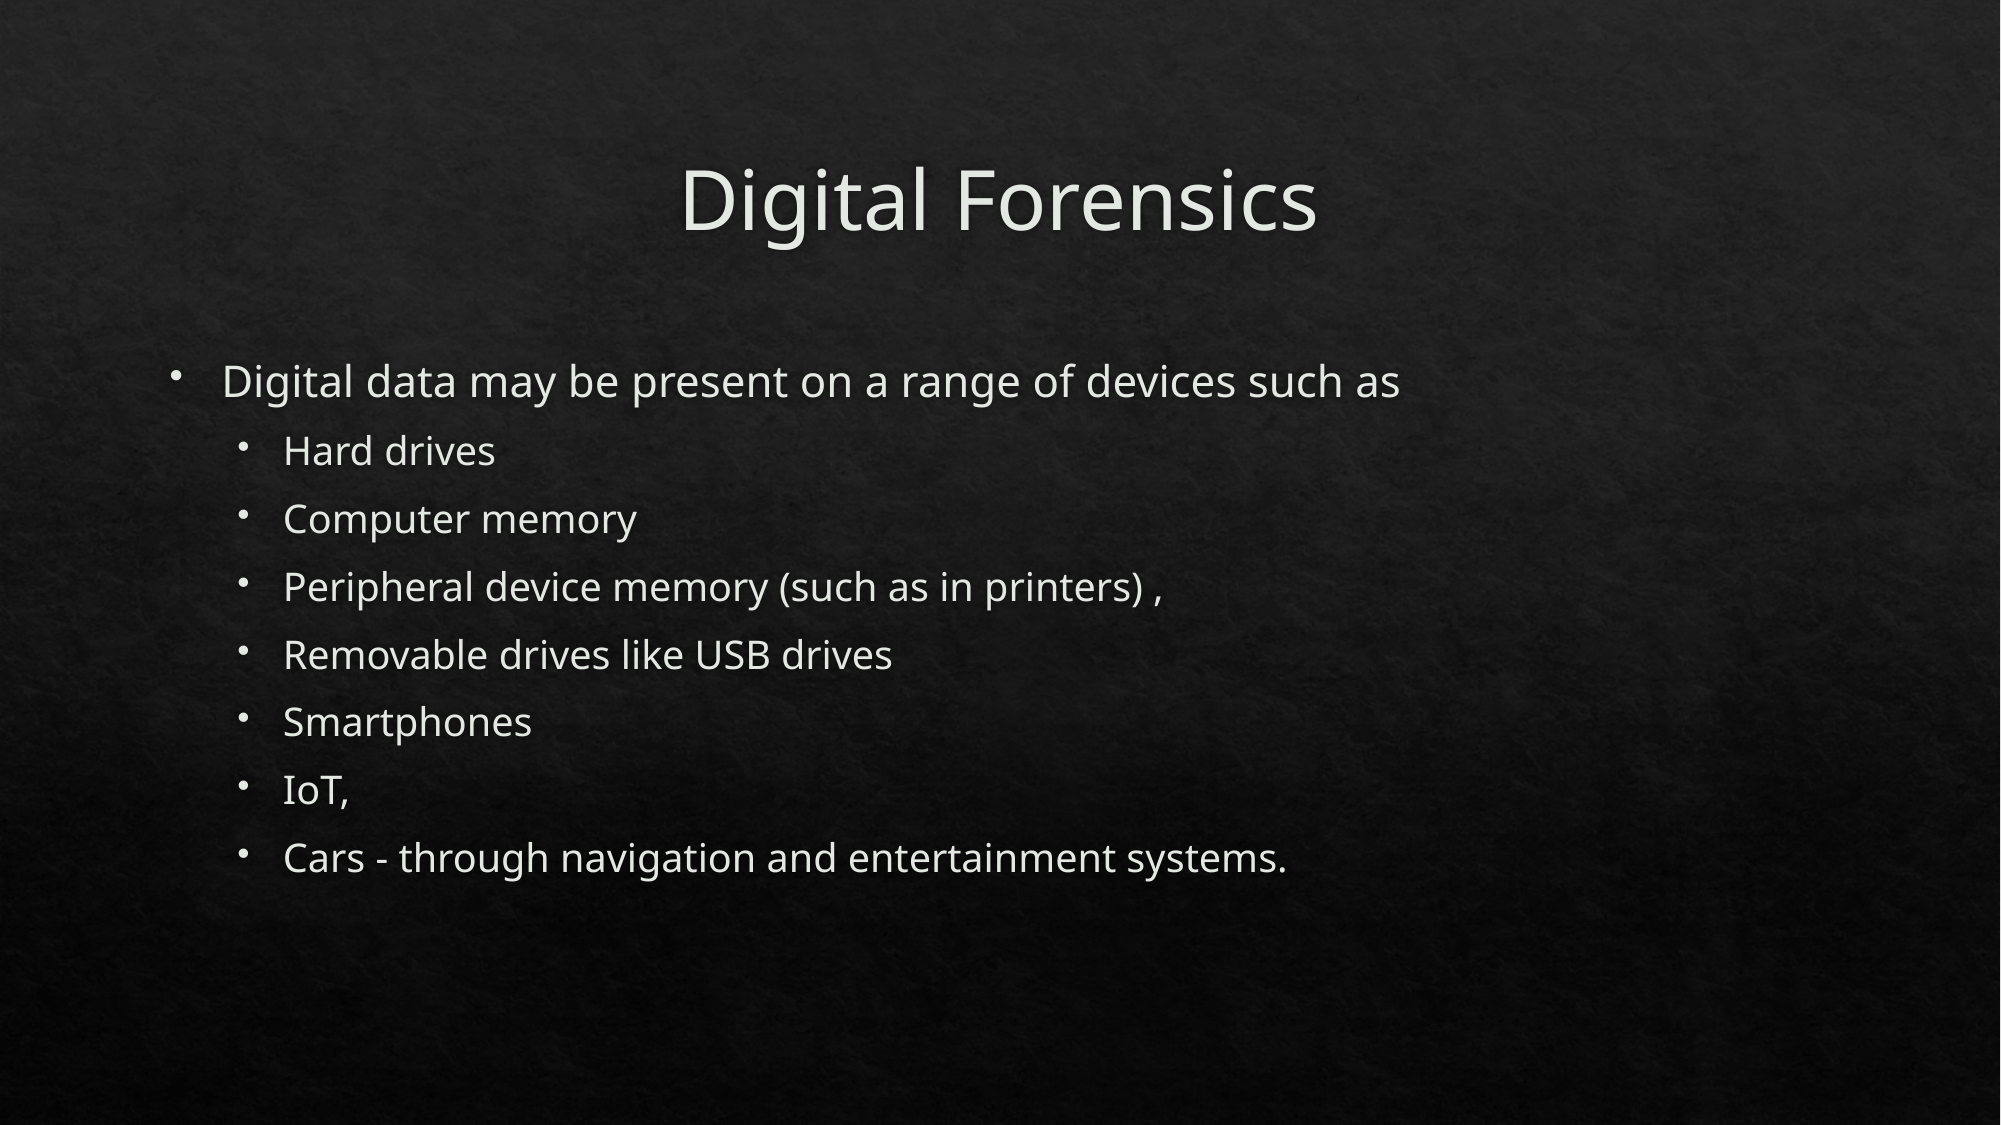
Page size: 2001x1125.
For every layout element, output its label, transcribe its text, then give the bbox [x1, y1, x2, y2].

title Digital Forensics [149, 99, 1849, 307]
list Digital data may be present on a range of devices such as Hard drives Computer memory Peripheral device memory (such as in printers) , Removable drives like USB drives Smartphones IoT, Cars - through navigation and entertainment systems. [149, 340, 1849, 1025]
